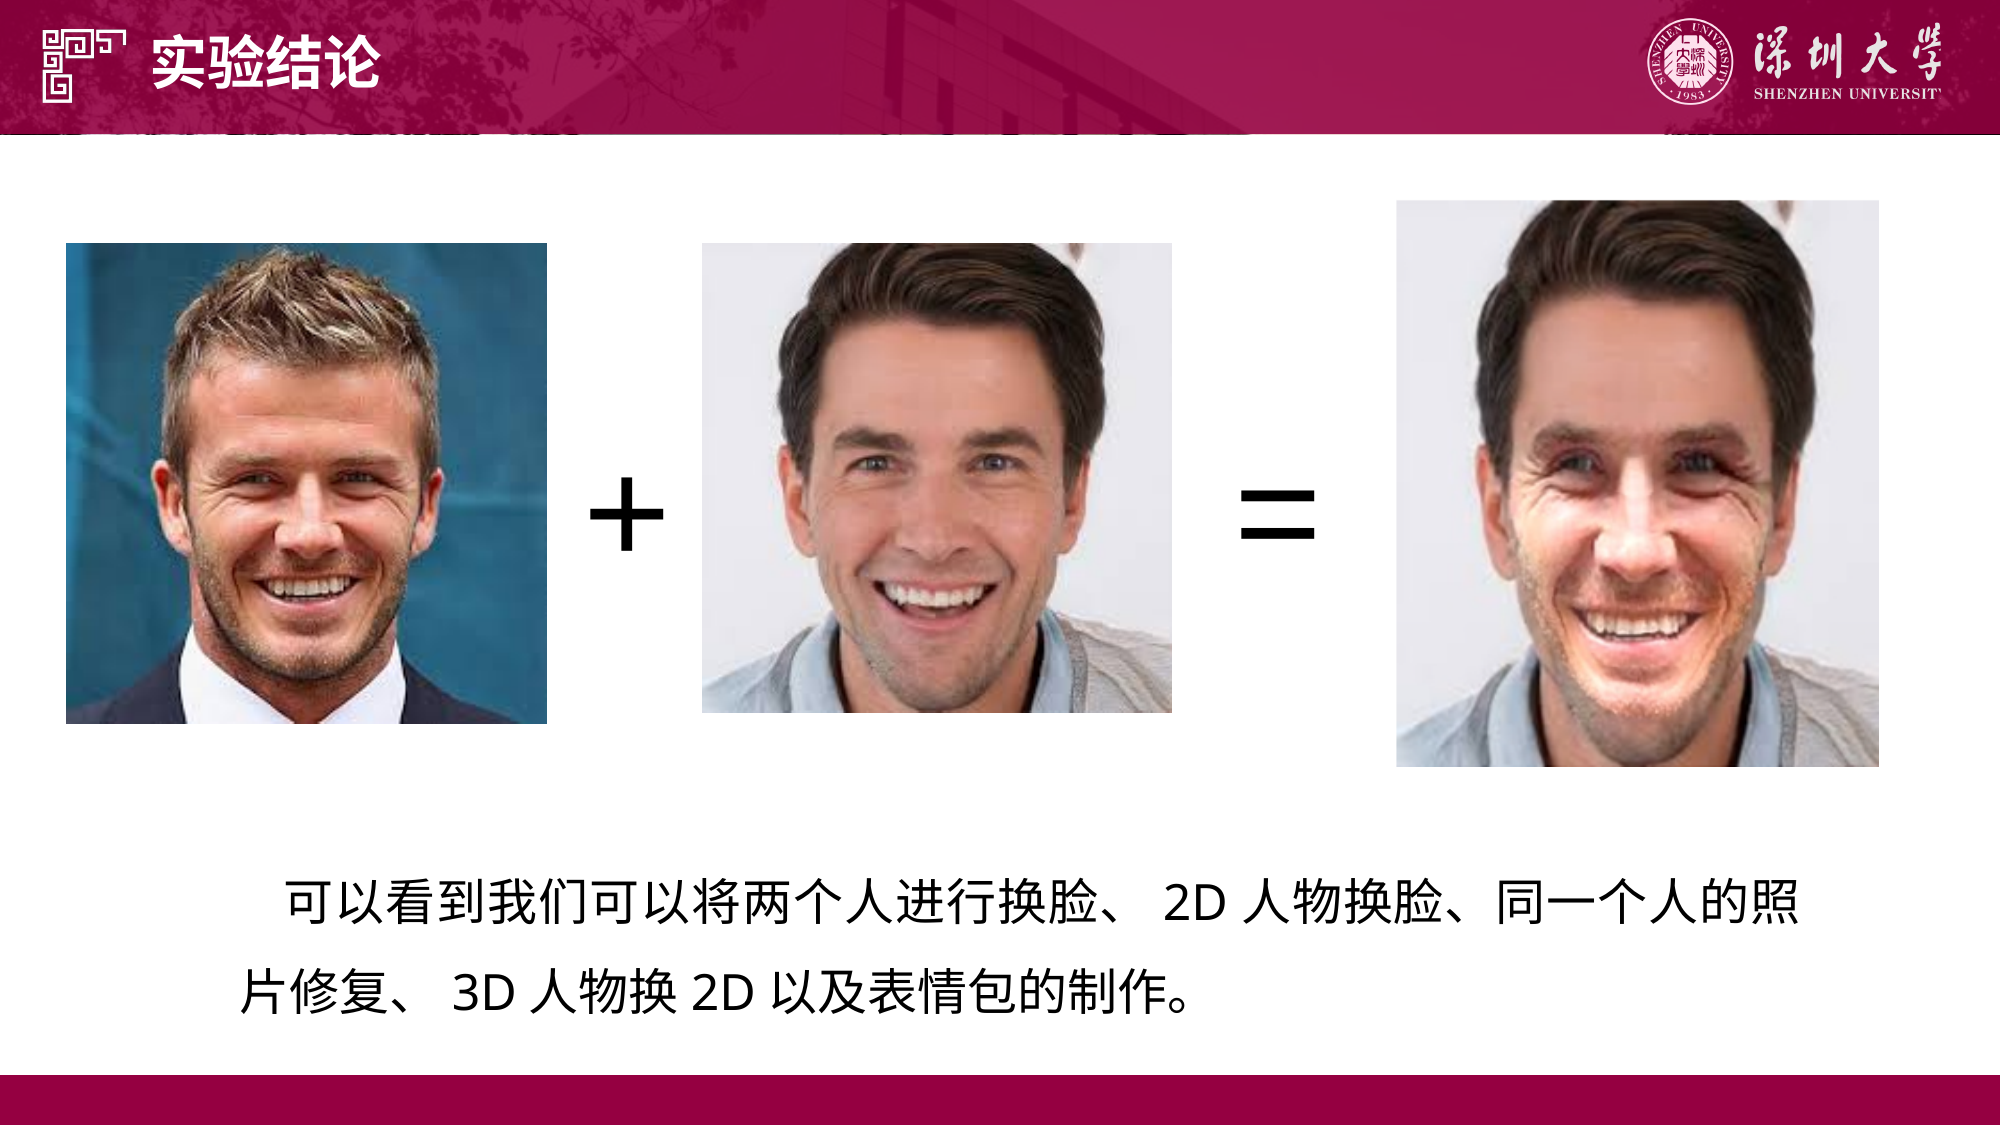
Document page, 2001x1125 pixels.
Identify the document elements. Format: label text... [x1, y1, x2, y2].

picture [66, 243, 547, 724]
picture [702, 243, 1172, 713]
text_box + [568, 407, 702, 602]
picture [1394, 199, 1879, 767]
text_box = [1219, 407, 1348, 602]
text_box 可以看到我们可以将两个人进行换脸、2D人物换脸、同一个人的照片修复、3D人物换2D以及表情包的制作。 [181, 832, 1816, 1037]
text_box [22, 18, 599, 116]
picture [0, 0, 2000, 135]
text_box [0, 1074, 2000, 1125]
